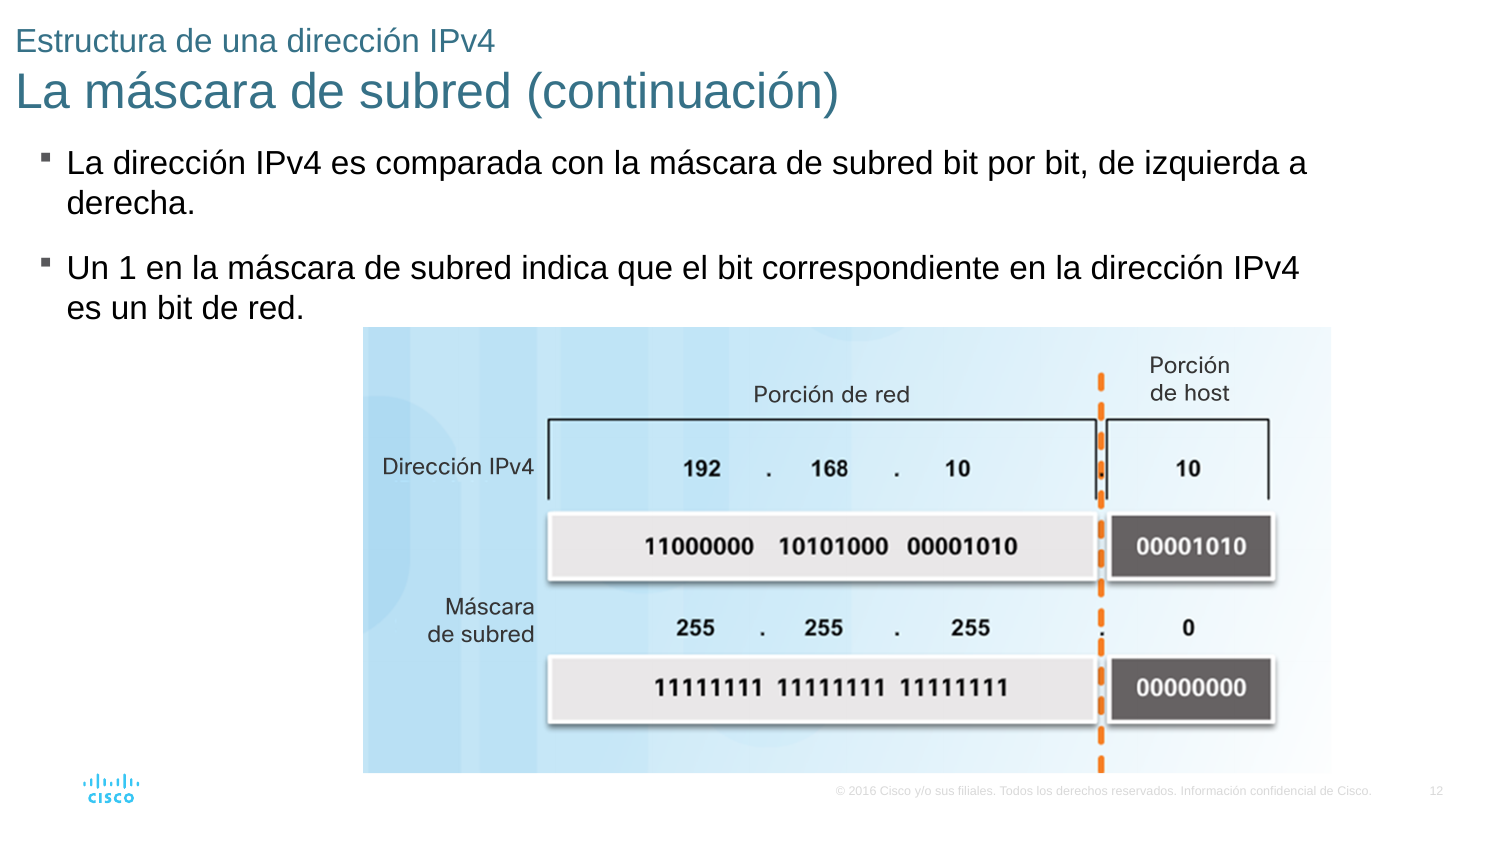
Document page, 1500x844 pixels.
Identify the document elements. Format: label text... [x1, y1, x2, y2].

picture [361, 326, 1333, 775]
list La dirección IPv4 es comparada con la máscara de subred bit por bit, de izquierda a derecha. Un 1 en la máscara de subred indica que el bit correspondiente en la dirección IPv4 es un bit de red. [23, 134, 1367, 624]
title Estructura de una dirección IPv4 La máscara de subred (continuación) [0, 6, 1500, 131]
